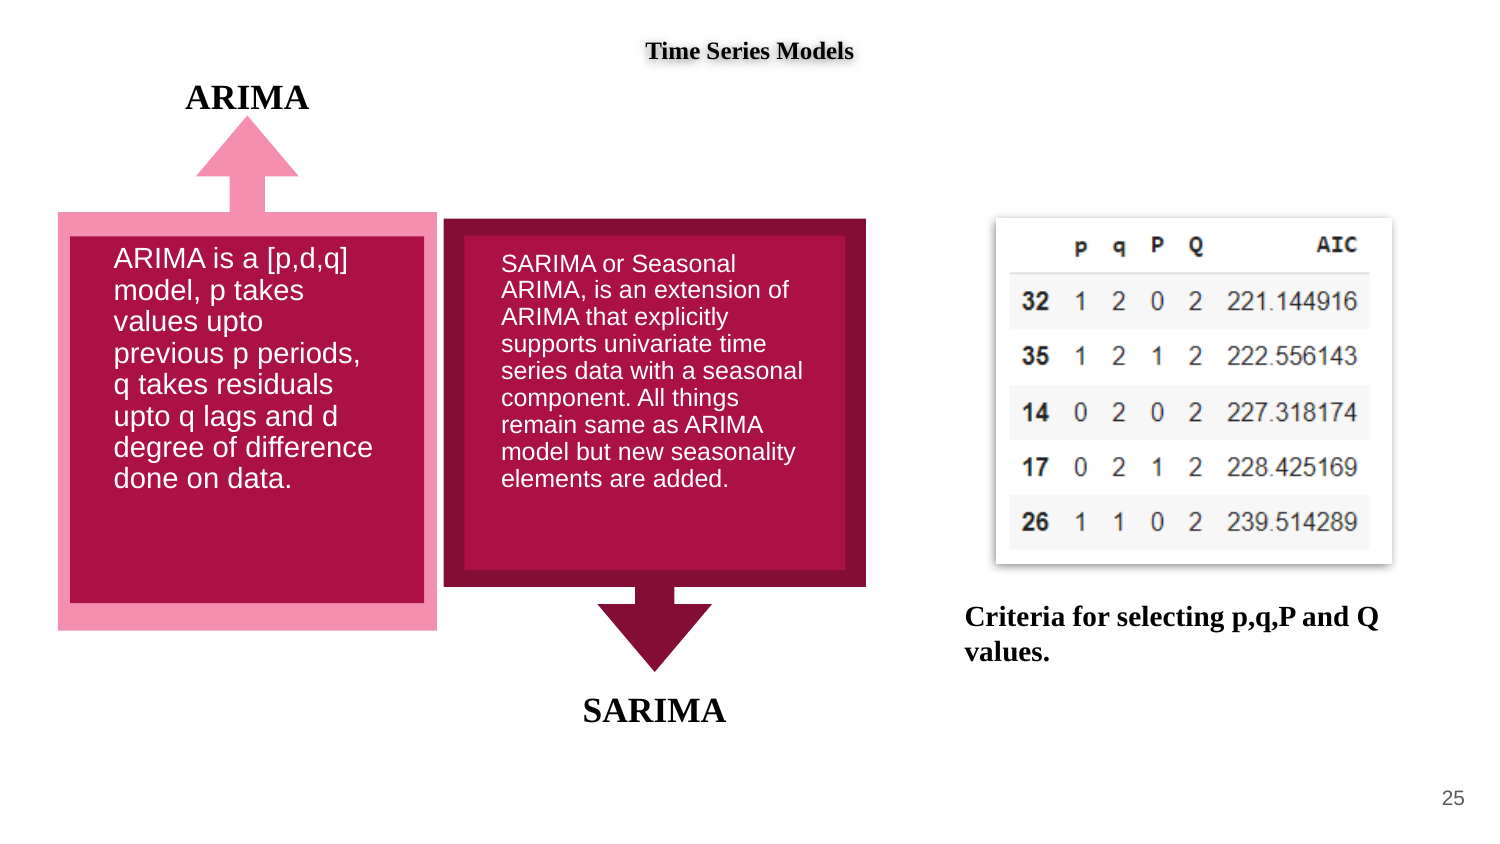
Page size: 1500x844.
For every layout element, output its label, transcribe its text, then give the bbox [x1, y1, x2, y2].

text_box Criteria for selecting p,q,P and Q values. [949, 581, 1438, 682]
picture [995, 218, 1392, 565]
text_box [50, 124, 444, 622]
text_box ARIMA [158, 58, 337, 122]
title Time Series Models [51, 19, 1449, 80]
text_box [443, 218, 866, 673]
slide_number 25 [1389, 764, 1480, 830]
text_box SARIMA [491, 682, 818, 745]
